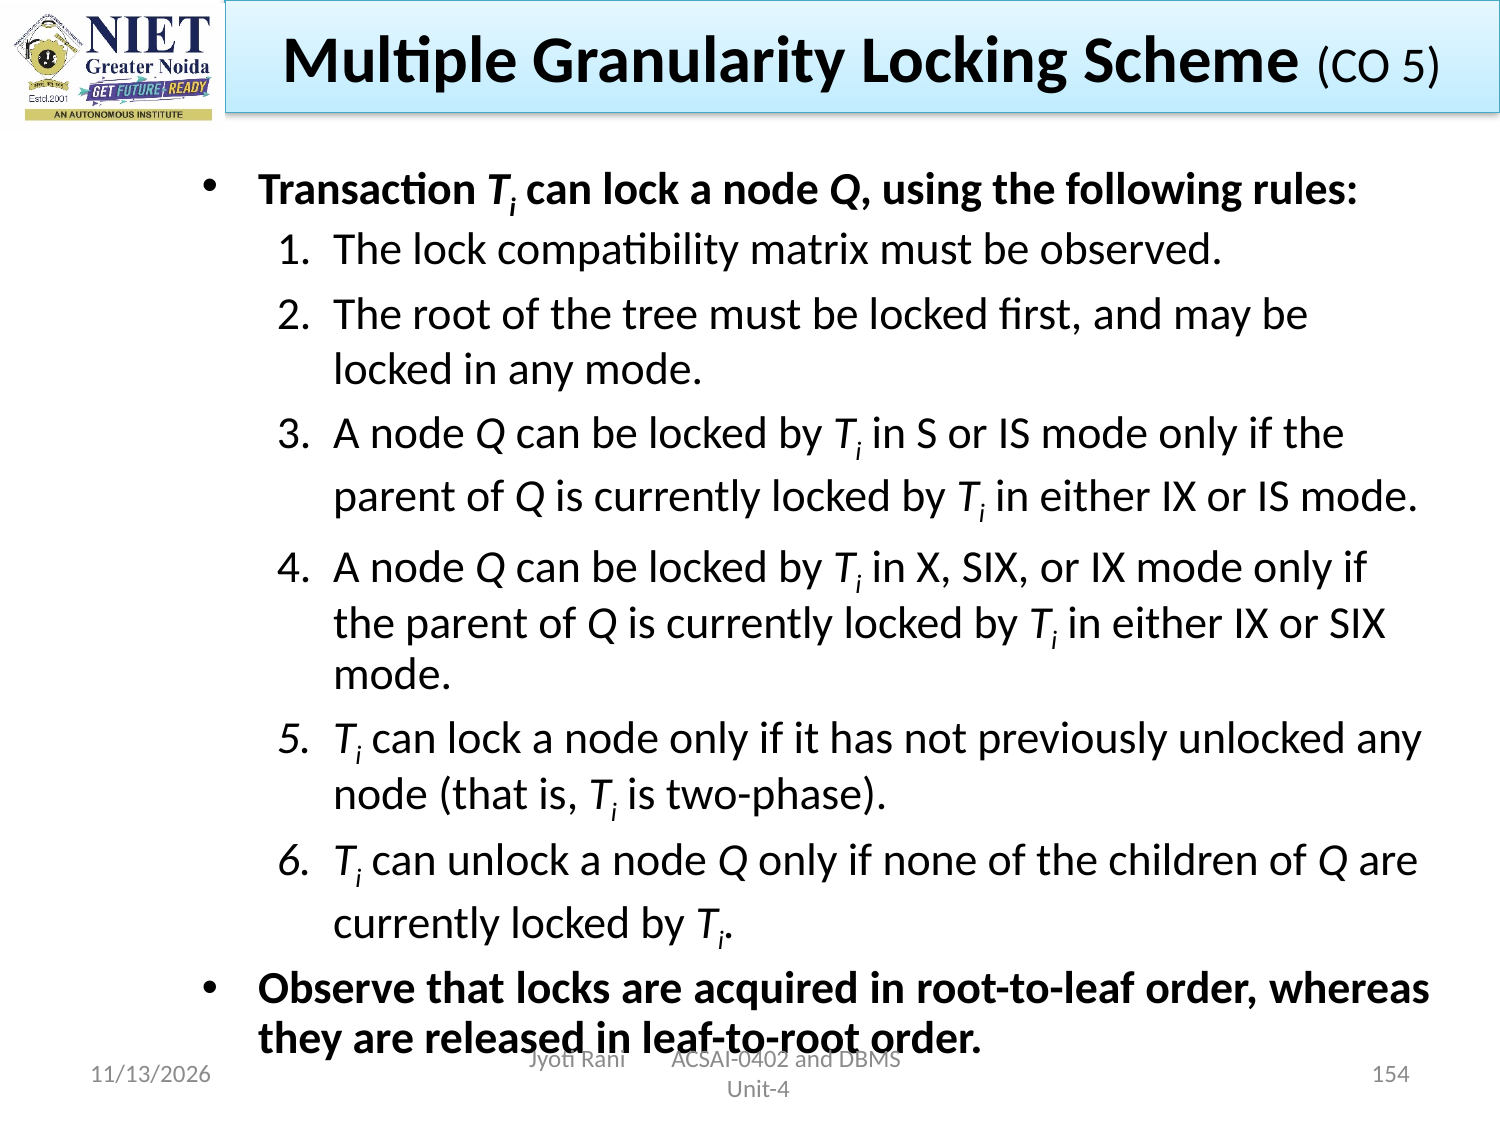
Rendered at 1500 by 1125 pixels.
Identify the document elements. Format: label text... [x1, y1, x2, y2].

picture [0, 2, 226, 131]
slide_number 154 [1074, 1042, 1425, 1103]
footer Jyoti Rani ACSAI-0402 and DBMS Unit-4 [512, 1042, 988, 1103]
text_box Multiple Granularity Locking Scheme (CO 5) [224, 0, 1500, 113]
text_box Transaction Ti can lock a node Q, using the following rules: The lock compatibility matrix must be observed. The root of the tree must be locked first, and may be locked in any mode. A node Q can be locked by Ti in S or IS mode only if the parent of Q is currently locked by Ti in either IX or IS mode. A node Q can be locked by Ti in X, SIX, or IX mode only if the parent of Q is currently locked by Ti in either IX or SIX mode. Ti can lock a node only if it has not previously unlocked any node (that is, Ti is two-phase). Ti can unlock a node Q only if none of the children of Q are currently locked by Ti. Observe that locks are acquired in root-to-leaf order, whereas they are released in leaf-to-root order. [186, 152, 1447, 1017]
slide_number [75, 1042, 425, 1103]
